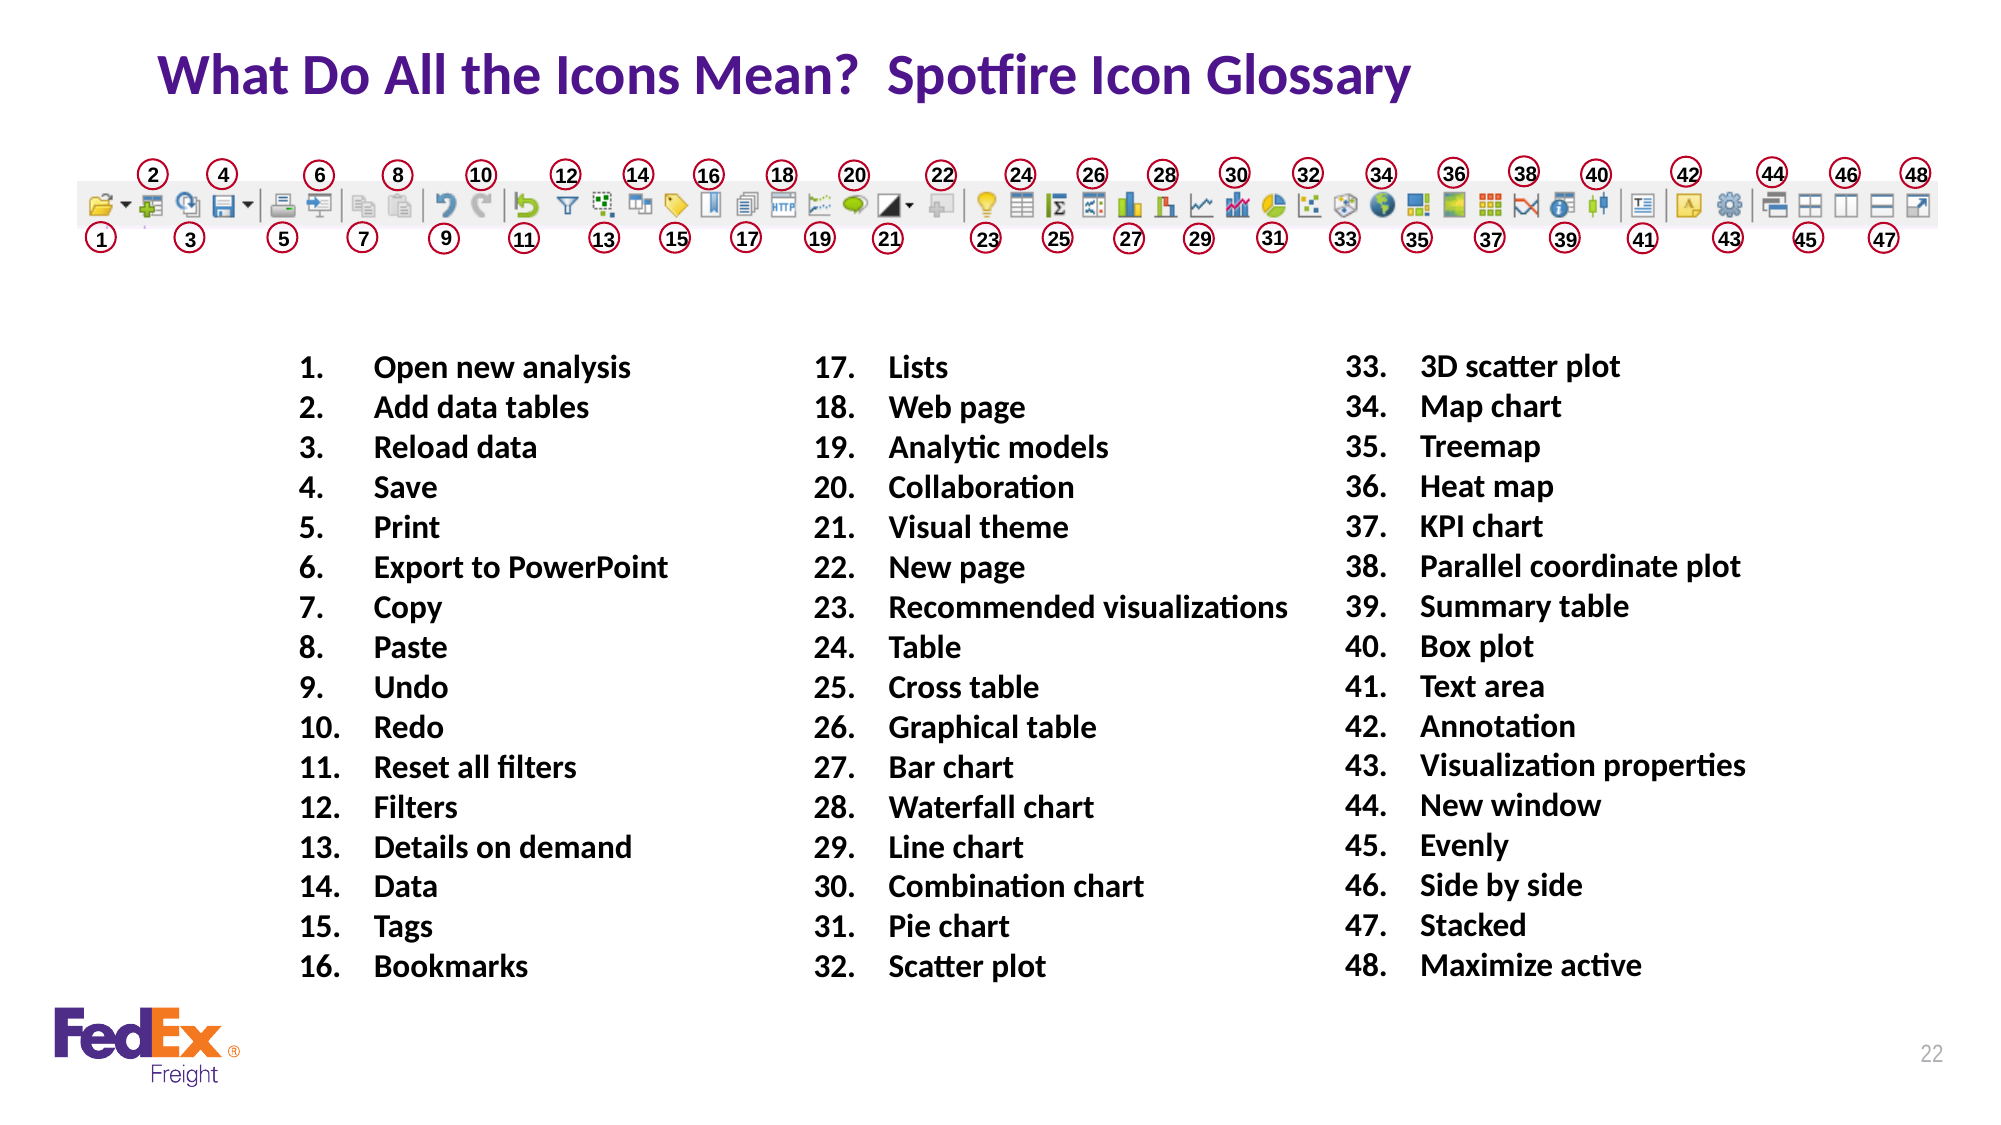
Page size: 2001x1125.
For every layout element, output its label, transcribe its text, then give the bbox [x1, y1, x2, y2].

text_box Lists Web page Analytic models Collaboration Visual theme New page Recommended visualizations Table Cross table Graphical table Bar chart Waterfall chart Line chart Combination chart Pie chart Scatter plot [798, 338, 1304, 1032]
text_box Open new analysis Add data tables Reload data Save Print Export to PowerPoint Copy Paste Undo Redo Reset all filters Filters Details on demand Data Tags Bookmarks [283, 338, 699, 992]
slide_number 22 [1899, 1037, 1944, 1068]
title What Do All the Icons Mean? Spotfire Icon Glossary [157, 43, 1843, 150]
text_box 3D scatter plot Map chart Treemap Heat map KPI chart Parallel coordinate plot Summary table Box plot Text area Annotation Visualization properties New window Evenly Side by side Stacked Maximize active [1330, 337, 1762, 991]
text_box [77, 153, 1944, 265]
picture [54, 1006, 240, 1088]
